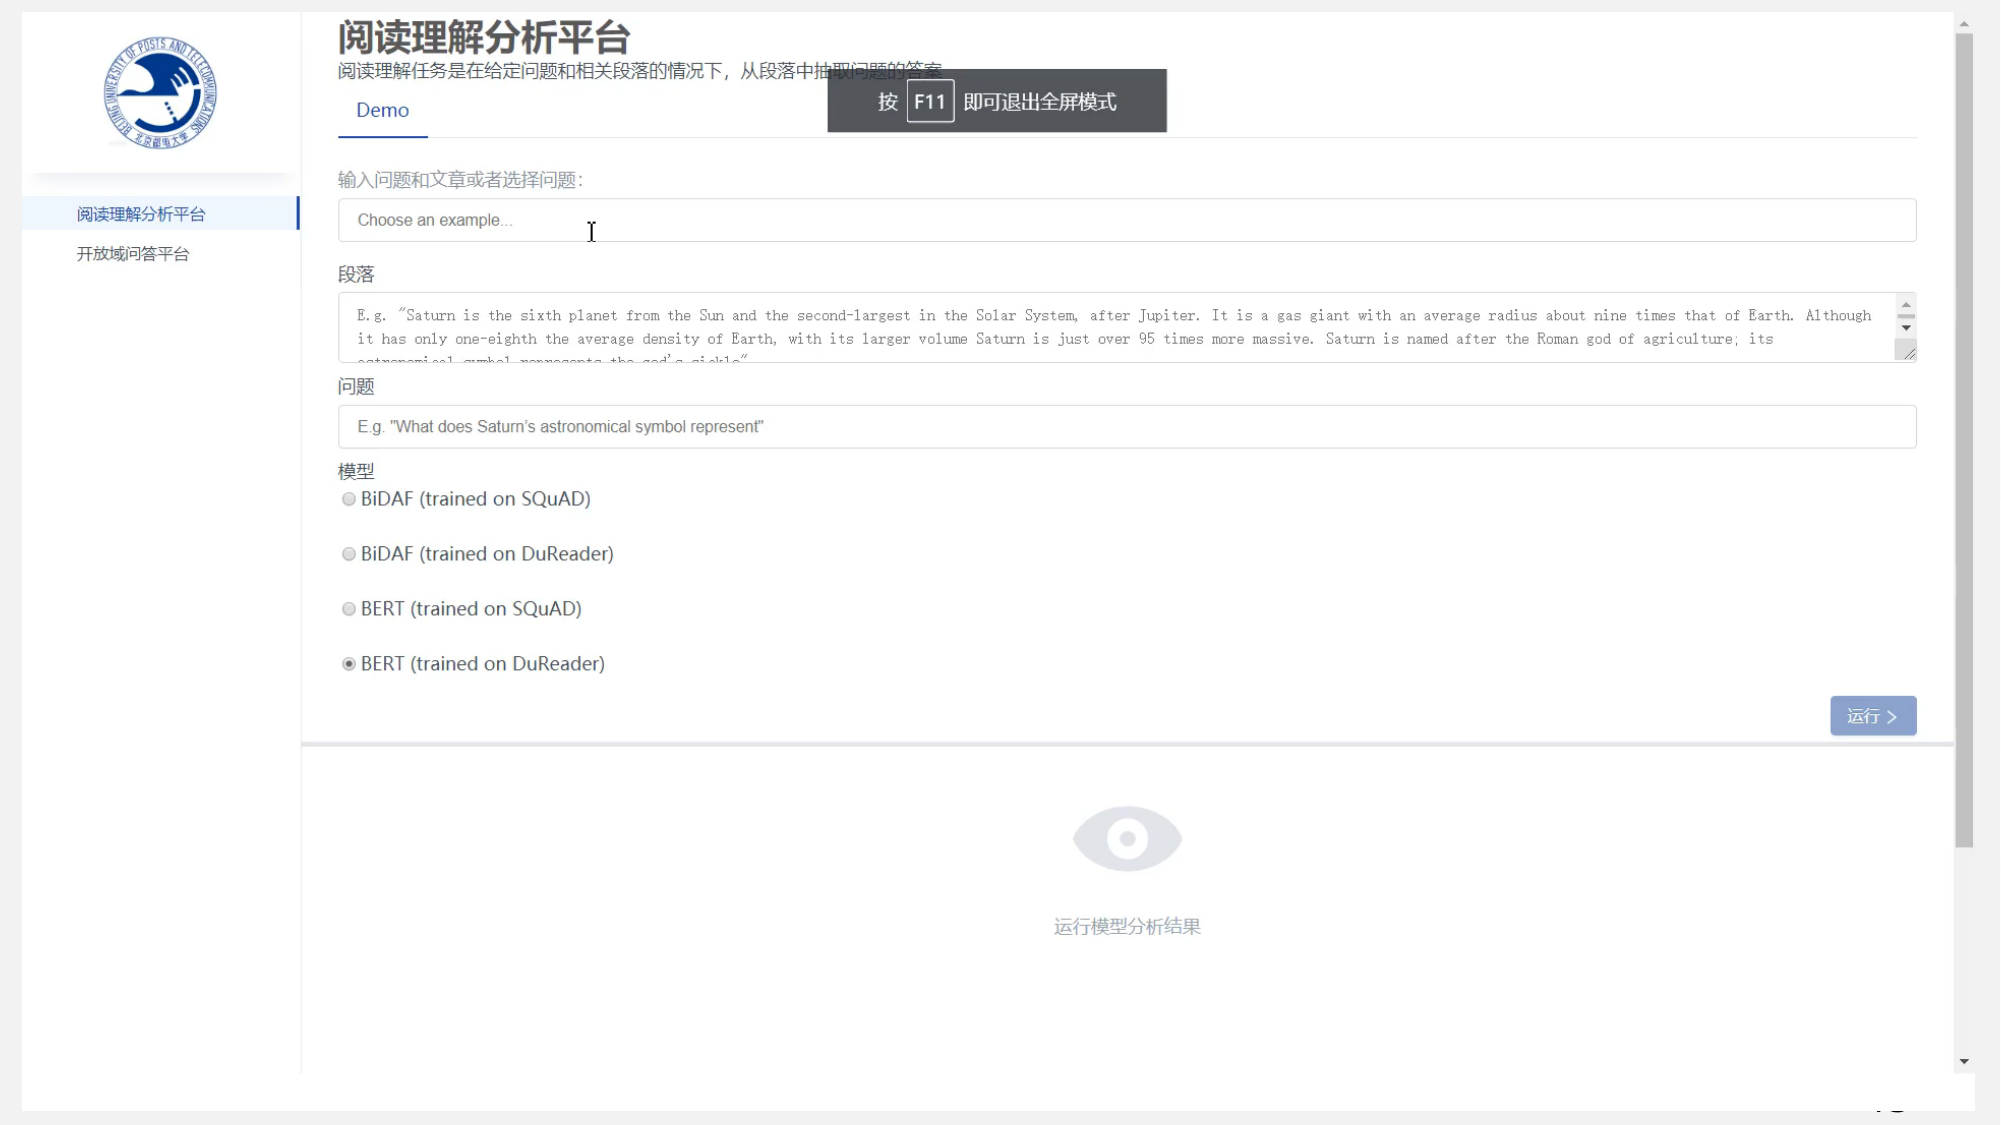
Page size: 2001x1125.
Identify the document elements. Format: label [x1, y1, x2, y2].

text_box [21, 11, 1976, 1112]
